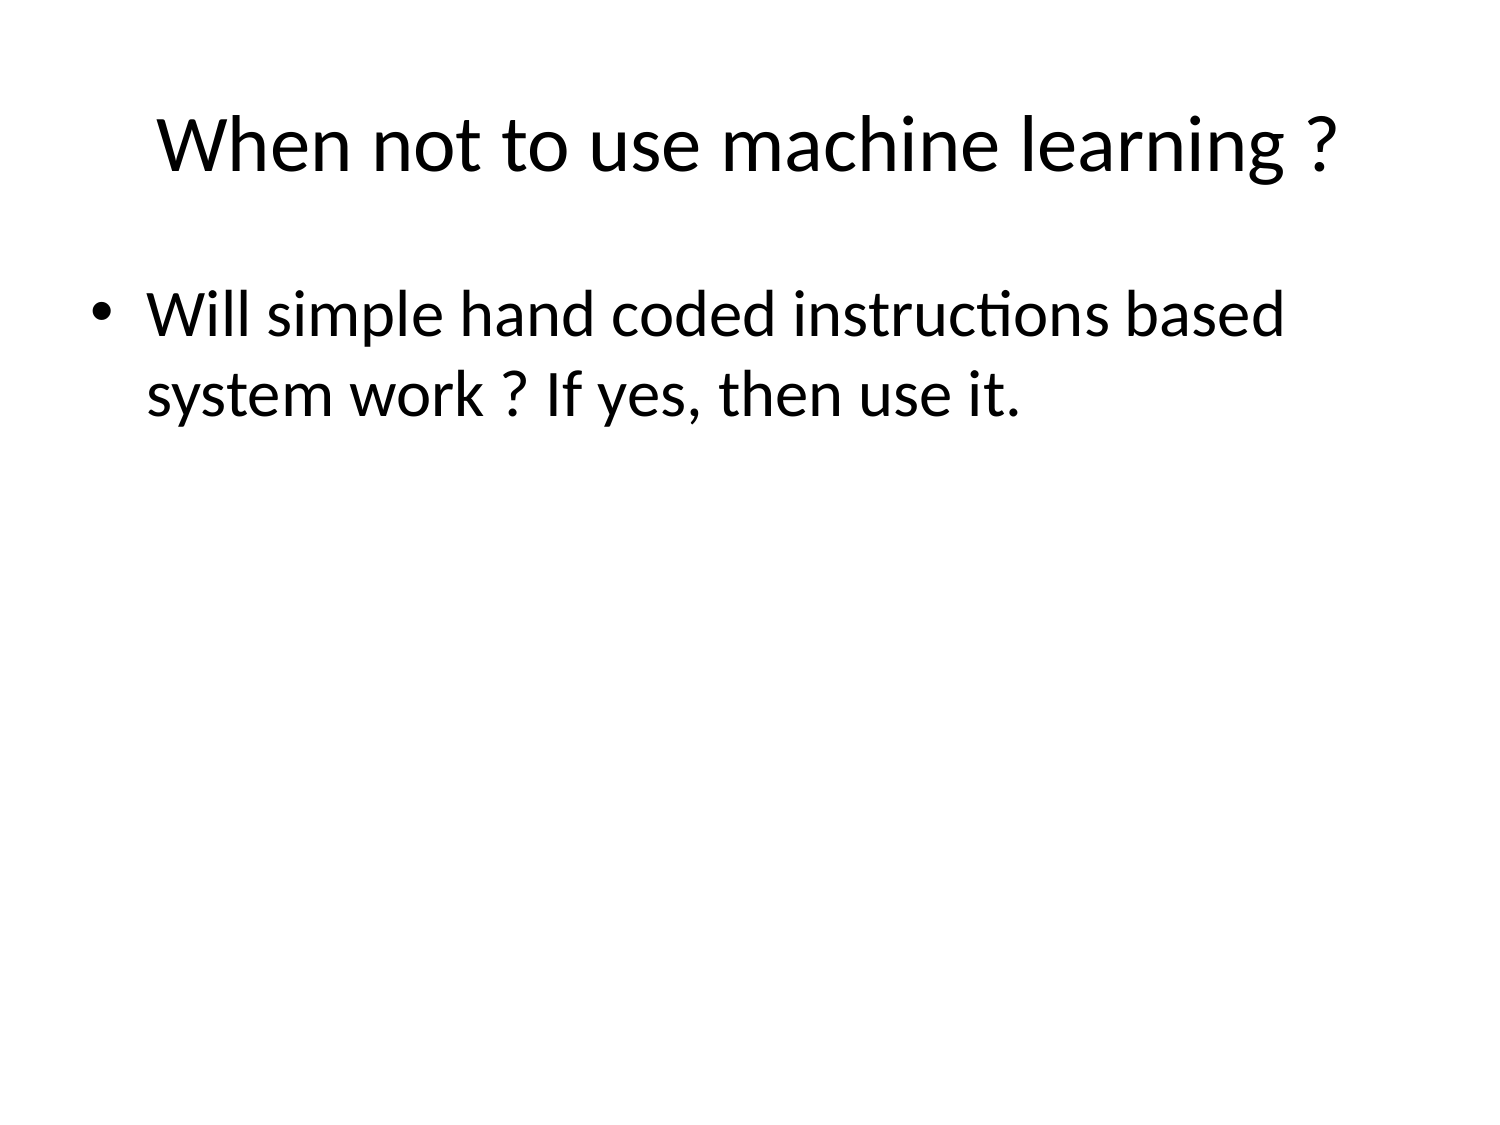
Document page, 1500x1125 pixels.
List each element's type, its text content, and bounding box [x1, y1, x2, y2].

title When not to use machine learning ? [75, 45, 1425, 233]
list Will simple hand coded instructions based system work ? If yes, then use it. [75, 262, 1425, 1005]
